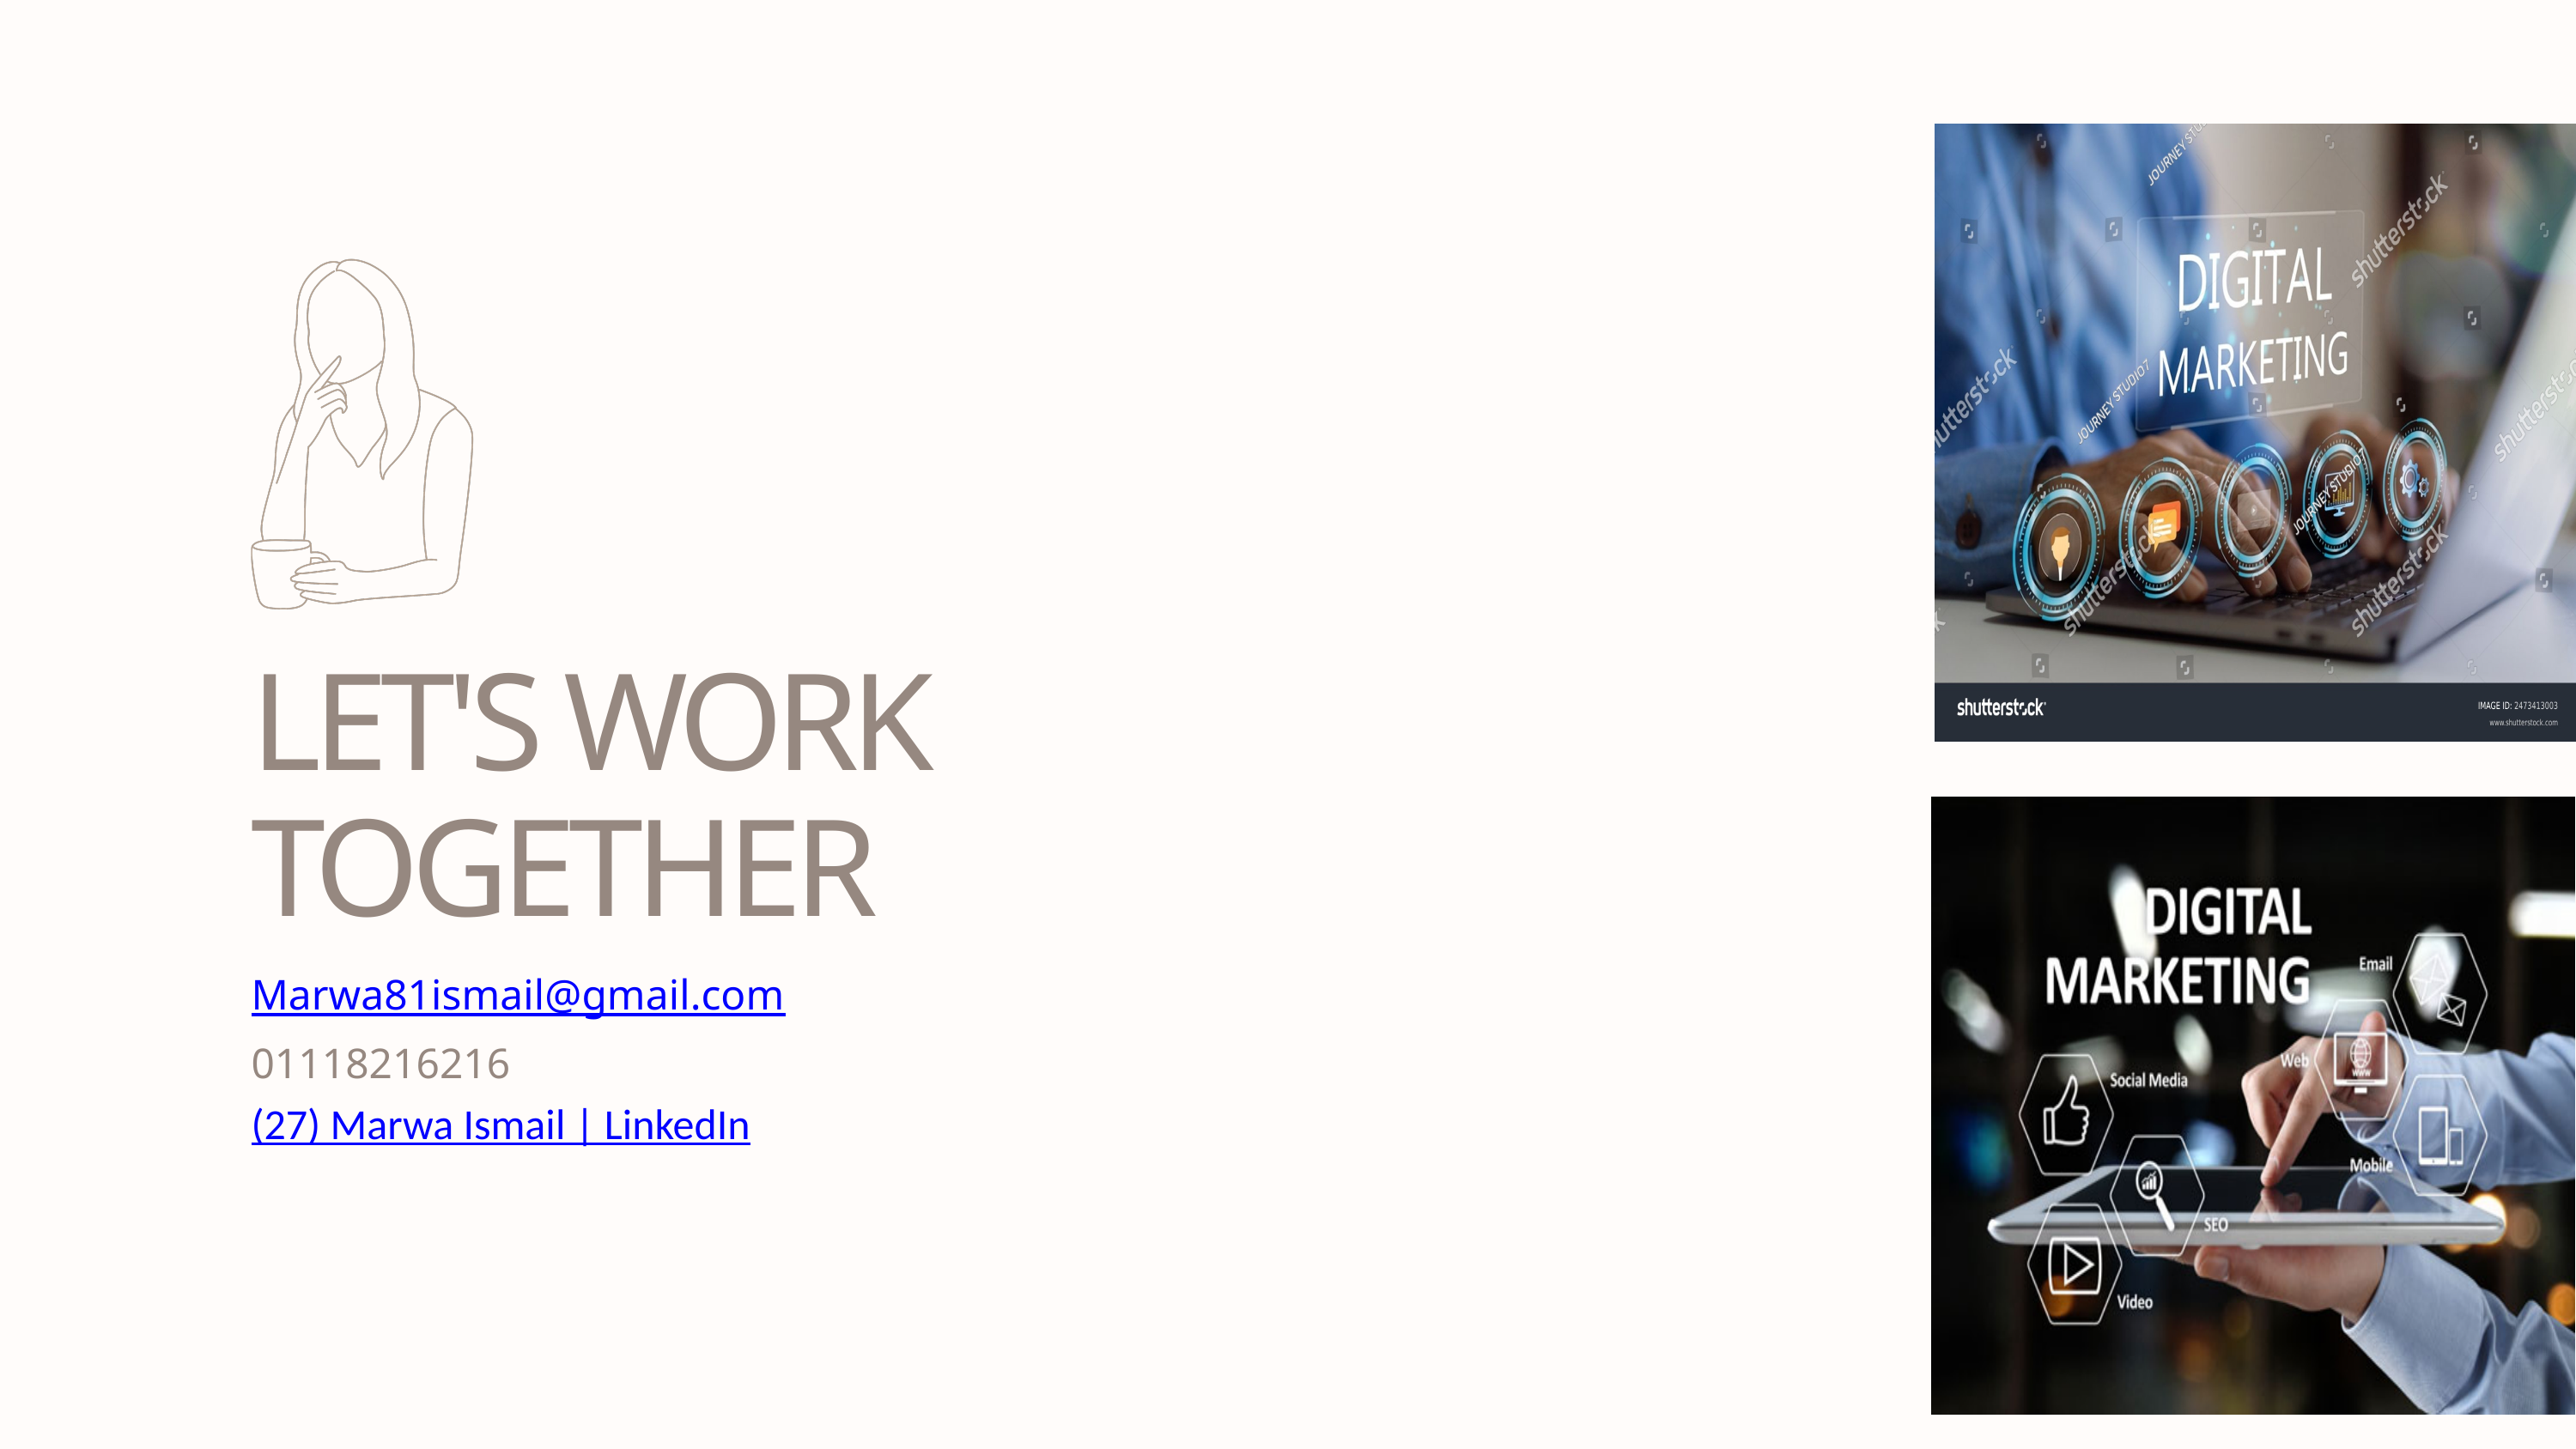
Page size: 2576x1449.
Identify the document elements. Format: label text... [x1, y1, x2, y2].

text_box [251, 255, 475, 609]
text_box Marwa81ismail@gmail.com 01118216216 (27) Marwa Ismail | LinkedIn [251, 963, 1263, 1149]
text_box LET'S WORK TOGETHER [251, 651, 1288, 943]
picture [1930, 797, 2575, 1415]
picture [1935, 124, 2576, 742]
